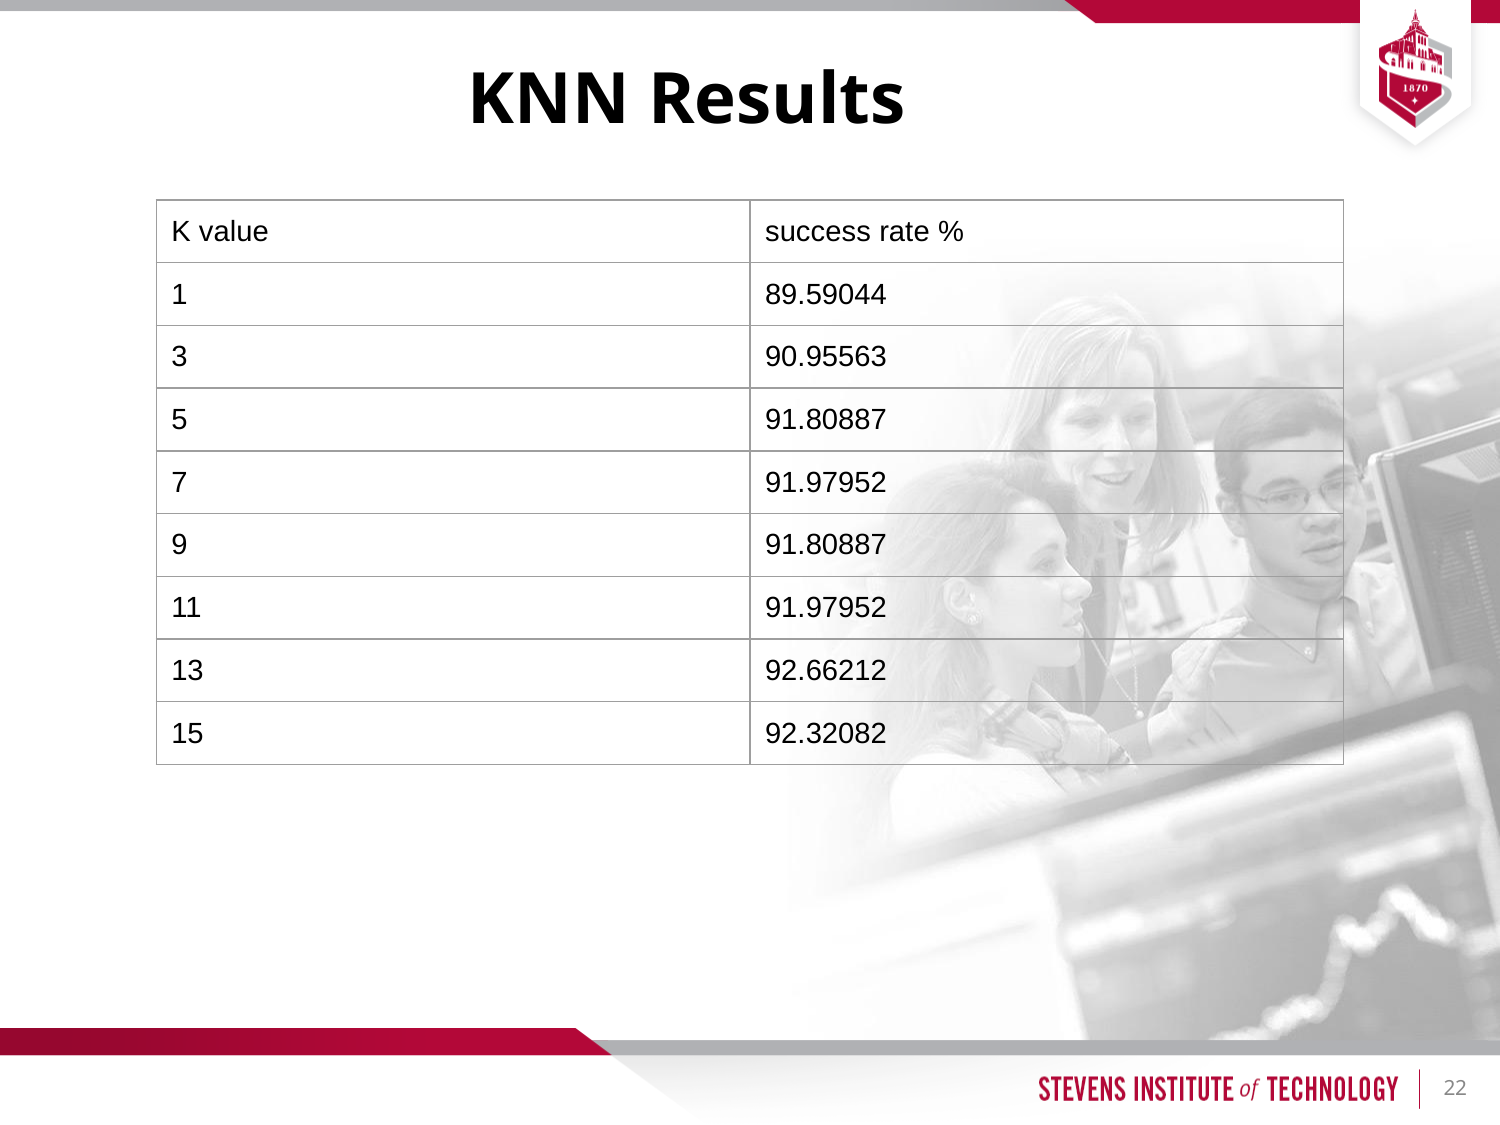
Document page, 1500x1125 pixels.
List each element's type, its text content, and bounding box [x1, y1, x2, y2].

table_cell 92.32082 [751, 702, 1343, 764]
table_cell 91.97952 [751, 452, 1343, 513]
table_cell 91.80887 [751, 389, 1343, 450]
table_cell 92.66212 [751, 640, 1343, 701]
table_header K value [157, 201, 749, 262]
table_cell 89.59044 [751, 263, 1343, 325]
table_cell 91.80887 [751, 514, 1343, 576]
table_cell 11 [157, 577, 749, 638]
title KNN Results [37, 45, 1338, 233]
table_cell 91.97952 [751, 577, 1343, 638]
table_cell 1 [157, 263, 749, 325]
table_header success rate % [751, 201, 1343, 262]
table_cell 90.95563 [751, 326, 1343, 387]
table_cell 5 [157, 389, 749, 450]
picture [0, 0, 1500, 1125]
table_cell 9 [157, 514, 749, 576]
slide_number 22 [1428, 1071, 1490, 1108]
table_cell 15 [157, 702, 749, 764]
table_cell 7 [157, 452, 749, 513]
table_cell 13 [157, 640, 749, 701]
table_cell 3 [157, 326, 749, 387]
